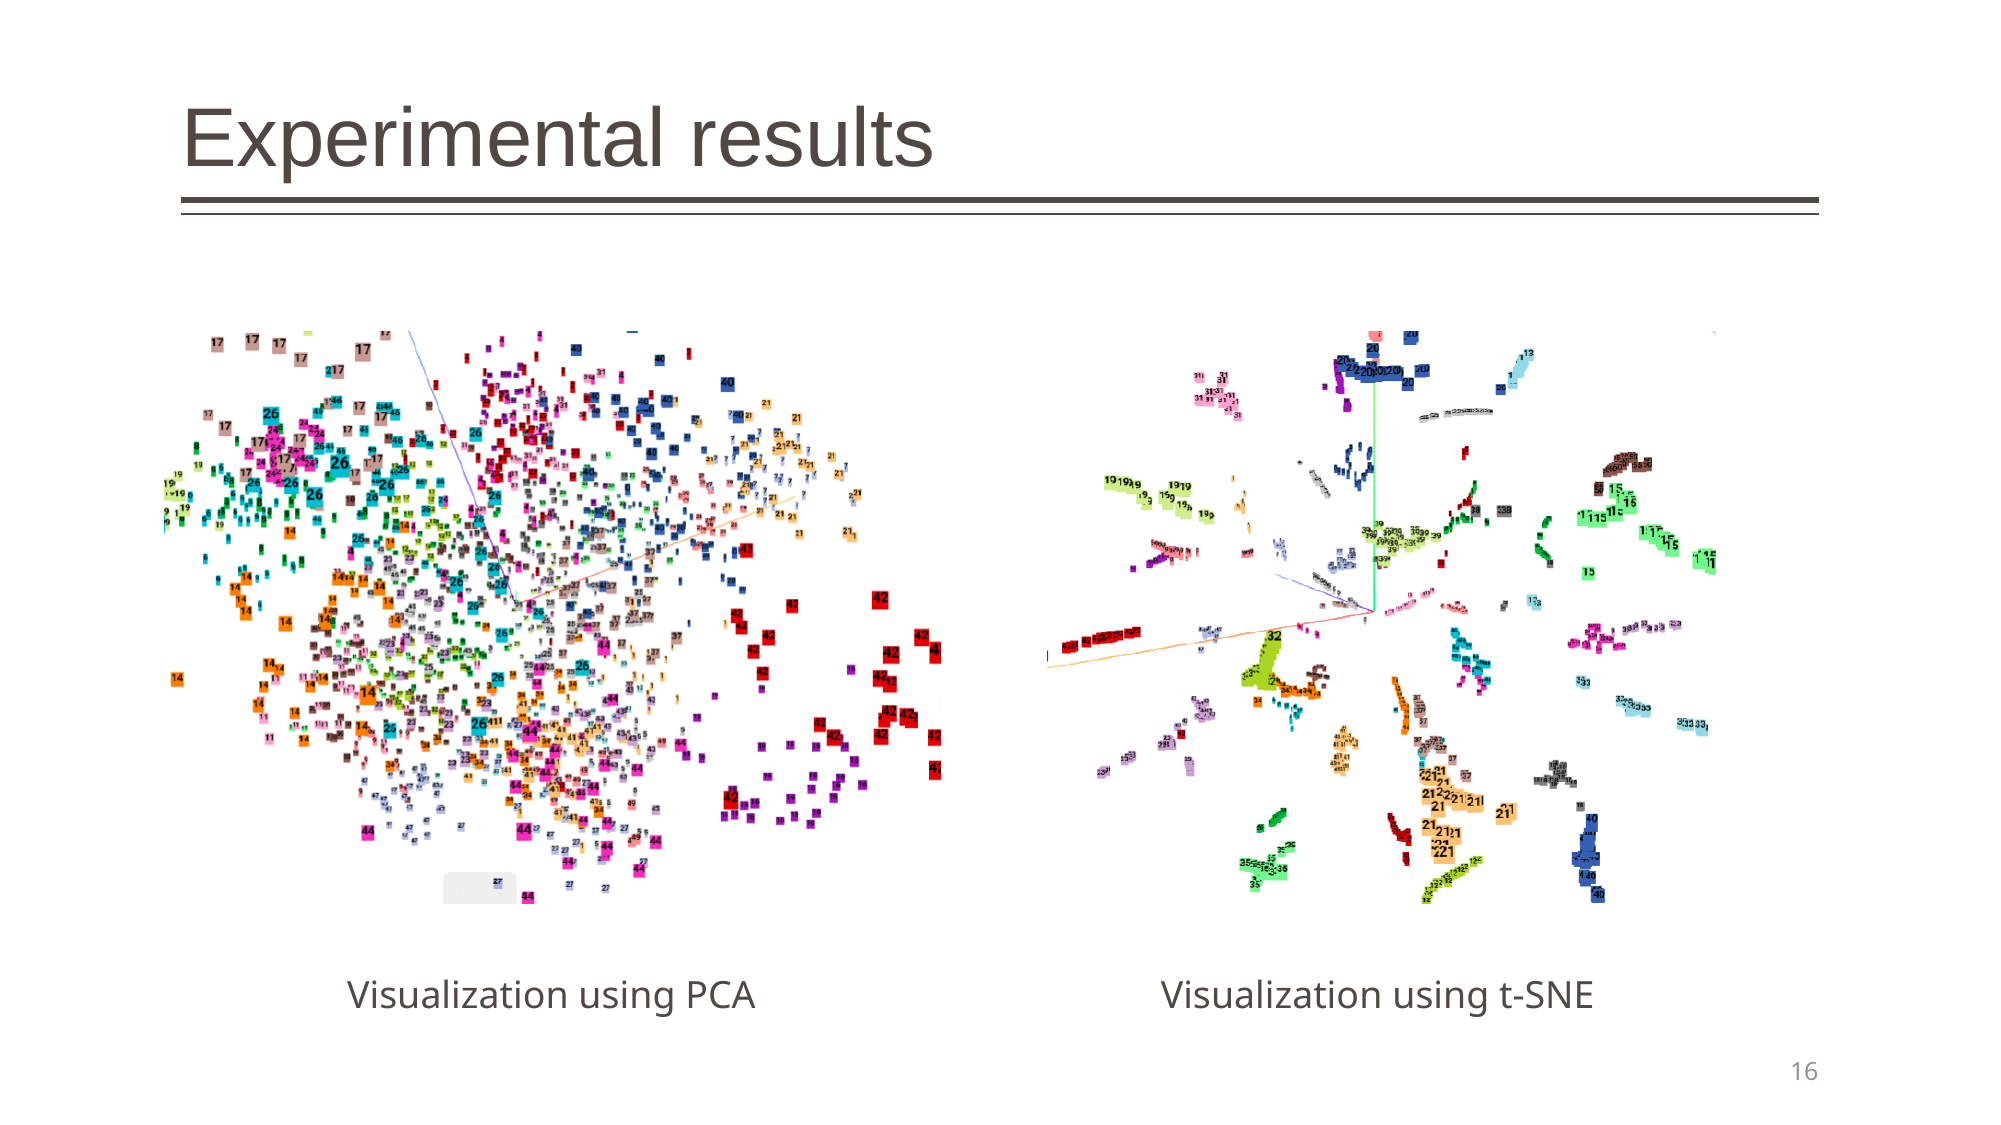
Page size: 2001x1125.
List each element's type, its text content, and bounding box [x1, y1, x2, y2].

text_box Visualization using t-SNE [1146, 963, 1618, 1024]
title Experimental results [181, 12, 1819, 193]
slide_number 16 [1518, 1042, 1819, 1103]
text_box Visualization using PCA [332, 963, 773, 1024]
picture [1047, 331, 1716, 904]
picture [164, 331, 941, 904]
